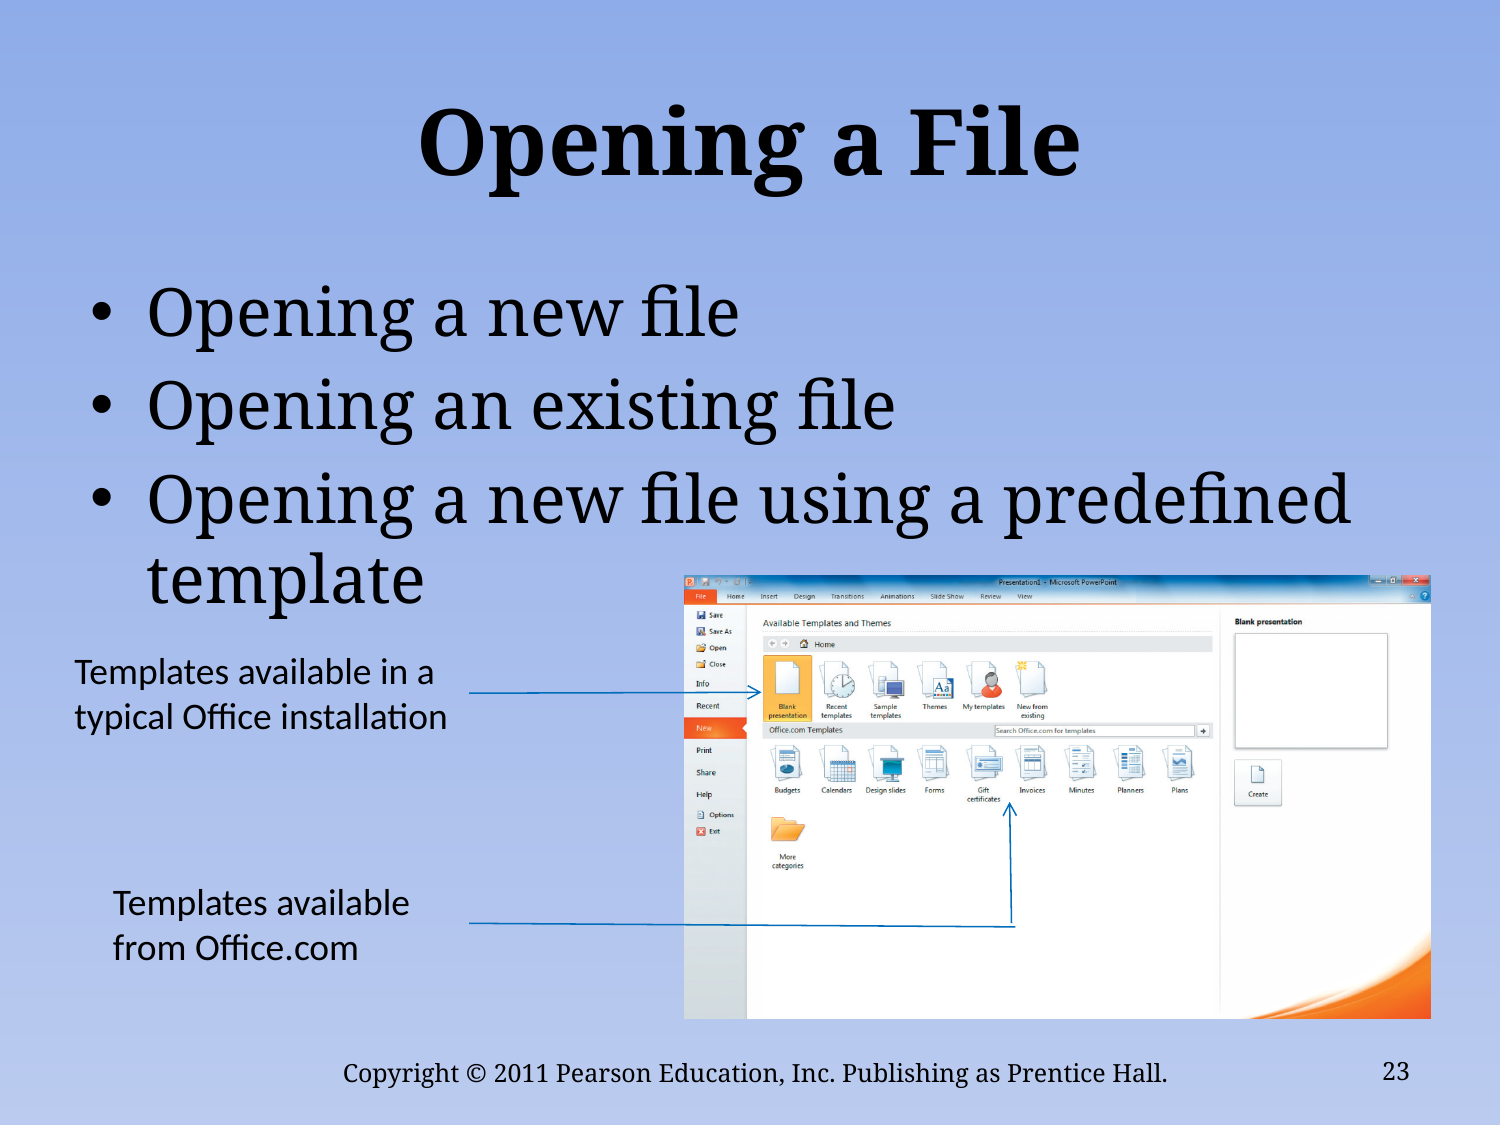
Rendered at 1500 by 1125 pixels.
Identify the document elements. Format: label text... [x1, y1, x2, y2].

text_box Templates available in a typical Office installation [59, 640, 470, 745]
footer Copyright © 2011 Pearson Education, Inc. Publishing as Prentice Hall. [312, 1042, 1213, 1103]
title Opening a File [75, 45, 1425, 233]
slide_number 23 [1312, 1042, 1425, 1103]
picture [684, 574, 1431, 1019]
list Opening a new file Opening an existing file Opening a new file using a predefined template [75, 701, 679, 1005]
text_box Templates available from Office.com [98, 870, 470, 976]
list Opening a new file Opening an existing file Opening a new file using a predefined template [75, 262, 1425, 690]
